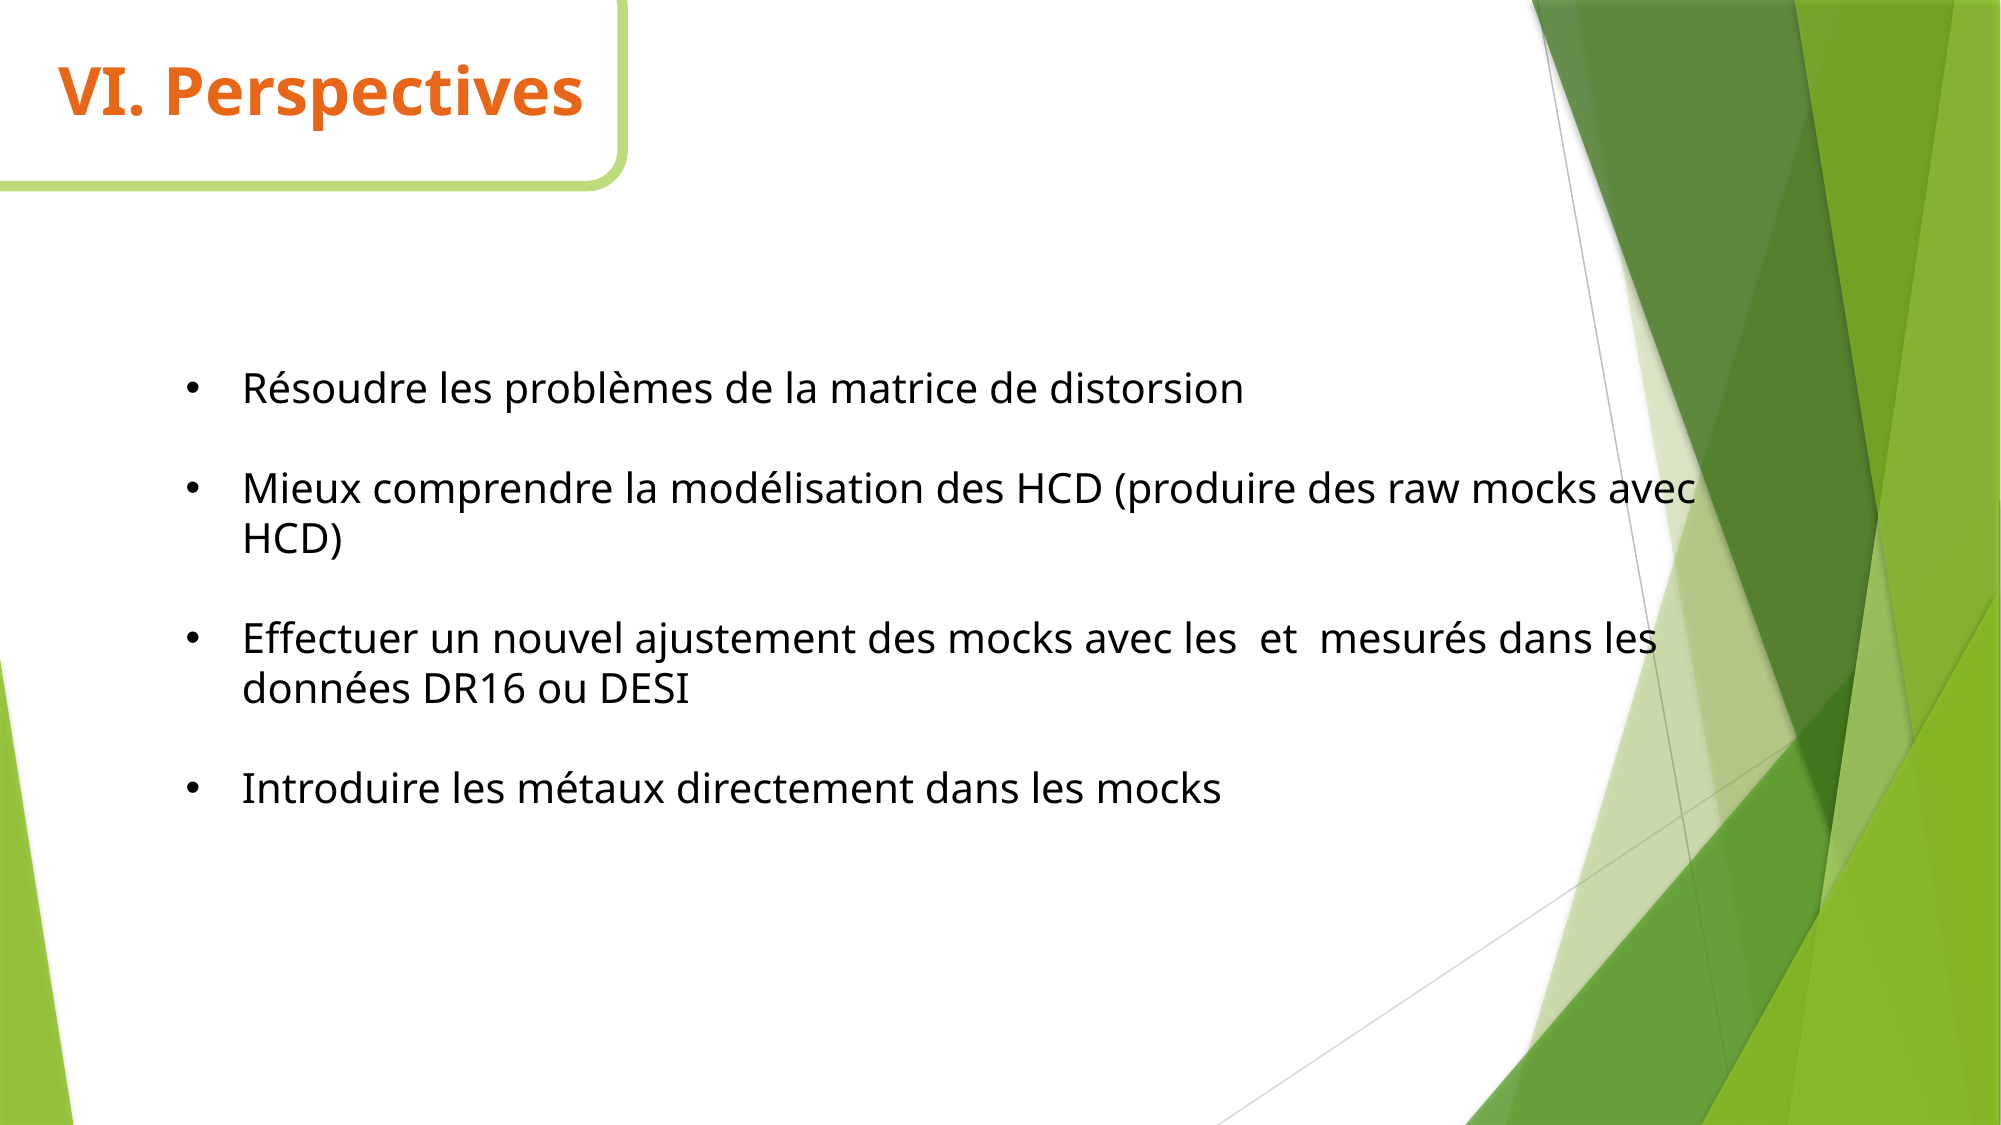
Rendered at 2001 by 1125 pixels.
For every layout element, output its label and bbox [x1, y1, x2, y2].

text_box [0, 0, 625, 188]
